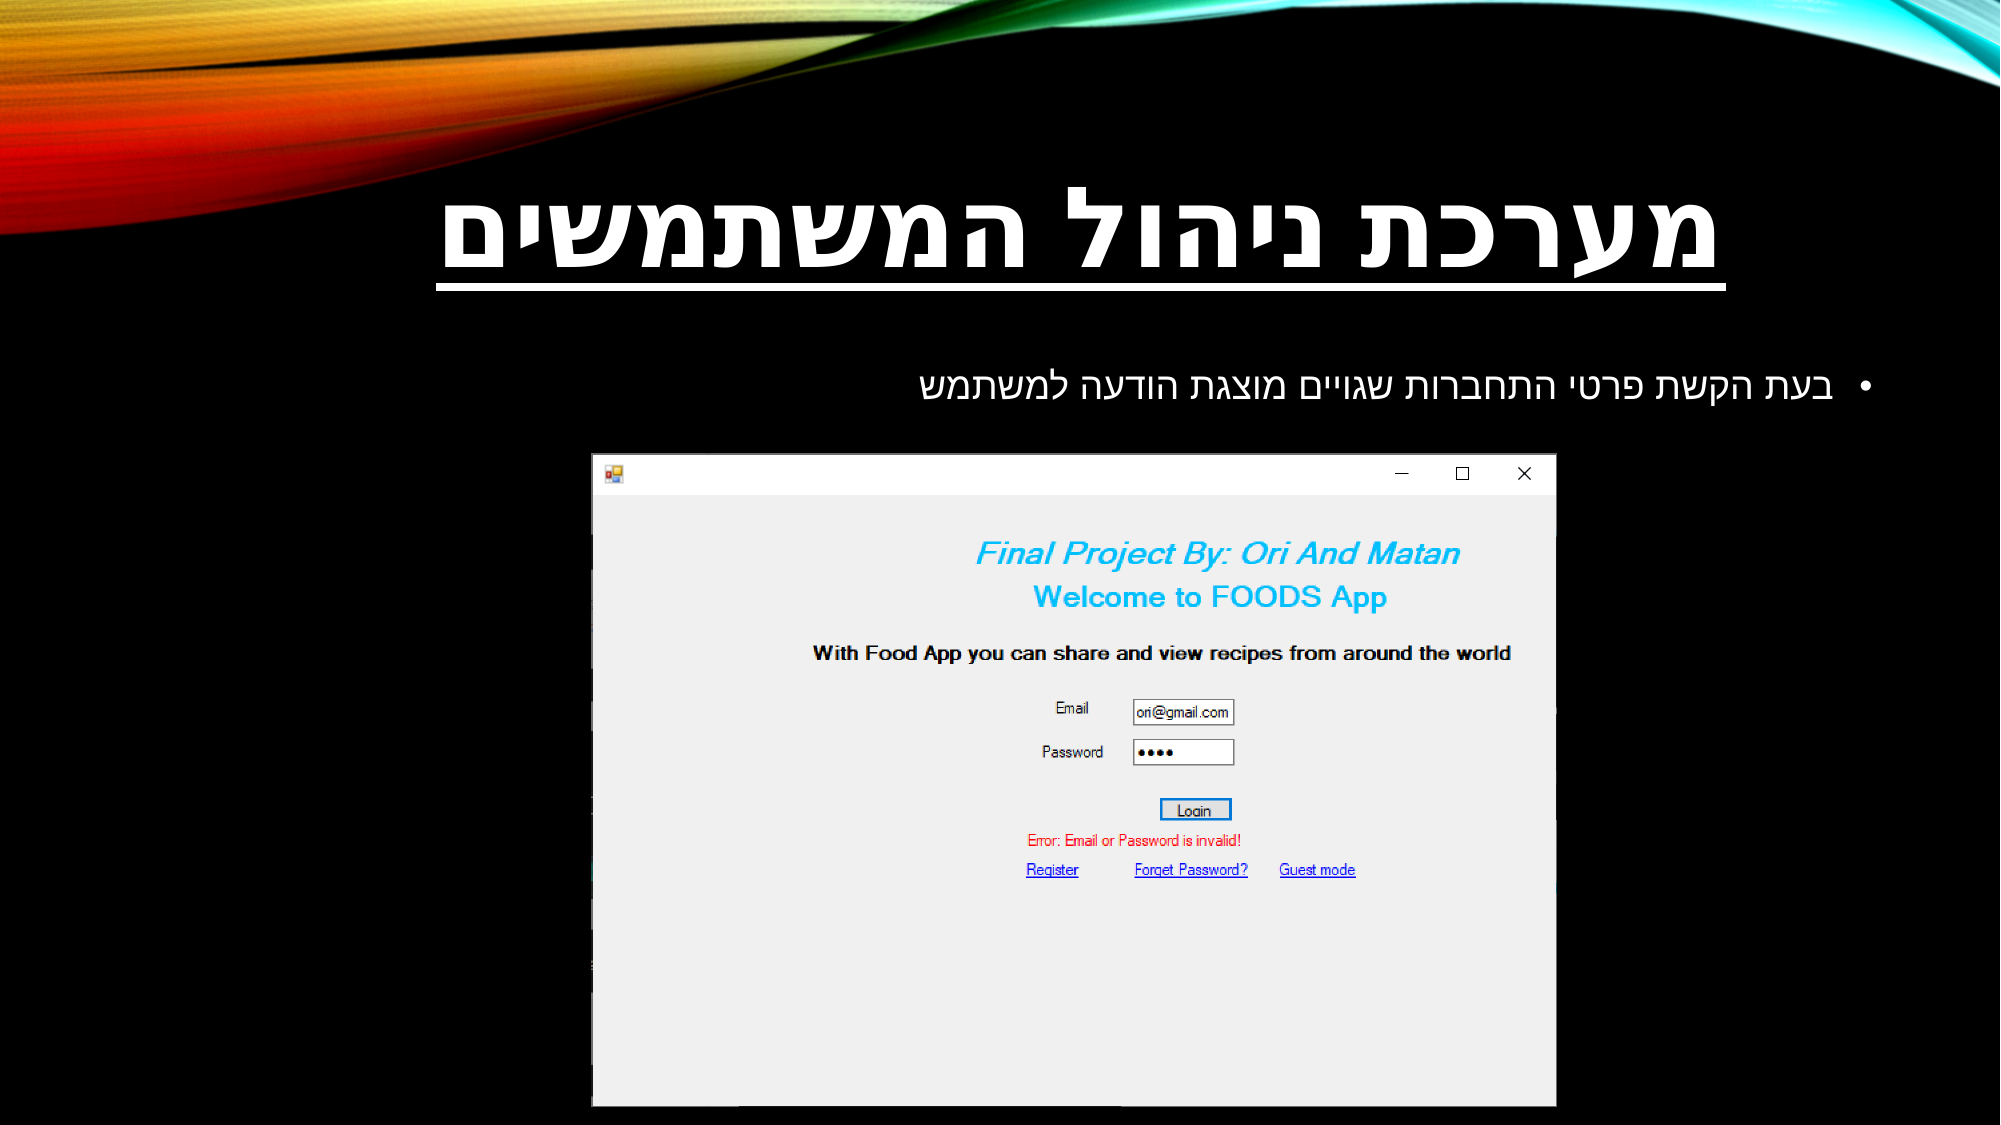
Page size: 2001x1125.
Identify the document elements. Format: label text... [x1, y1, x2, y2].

list בעת הקשת פרטי התחברות שגויים מוצגת הודעה למשתמש [112, 360, 1888, 1021]
title מערכת ניהול המשתמשים [374, 125, 1787, 338]
picture [0, 0, 2000, 237]
picture [591, 453, 1558, 1108]
